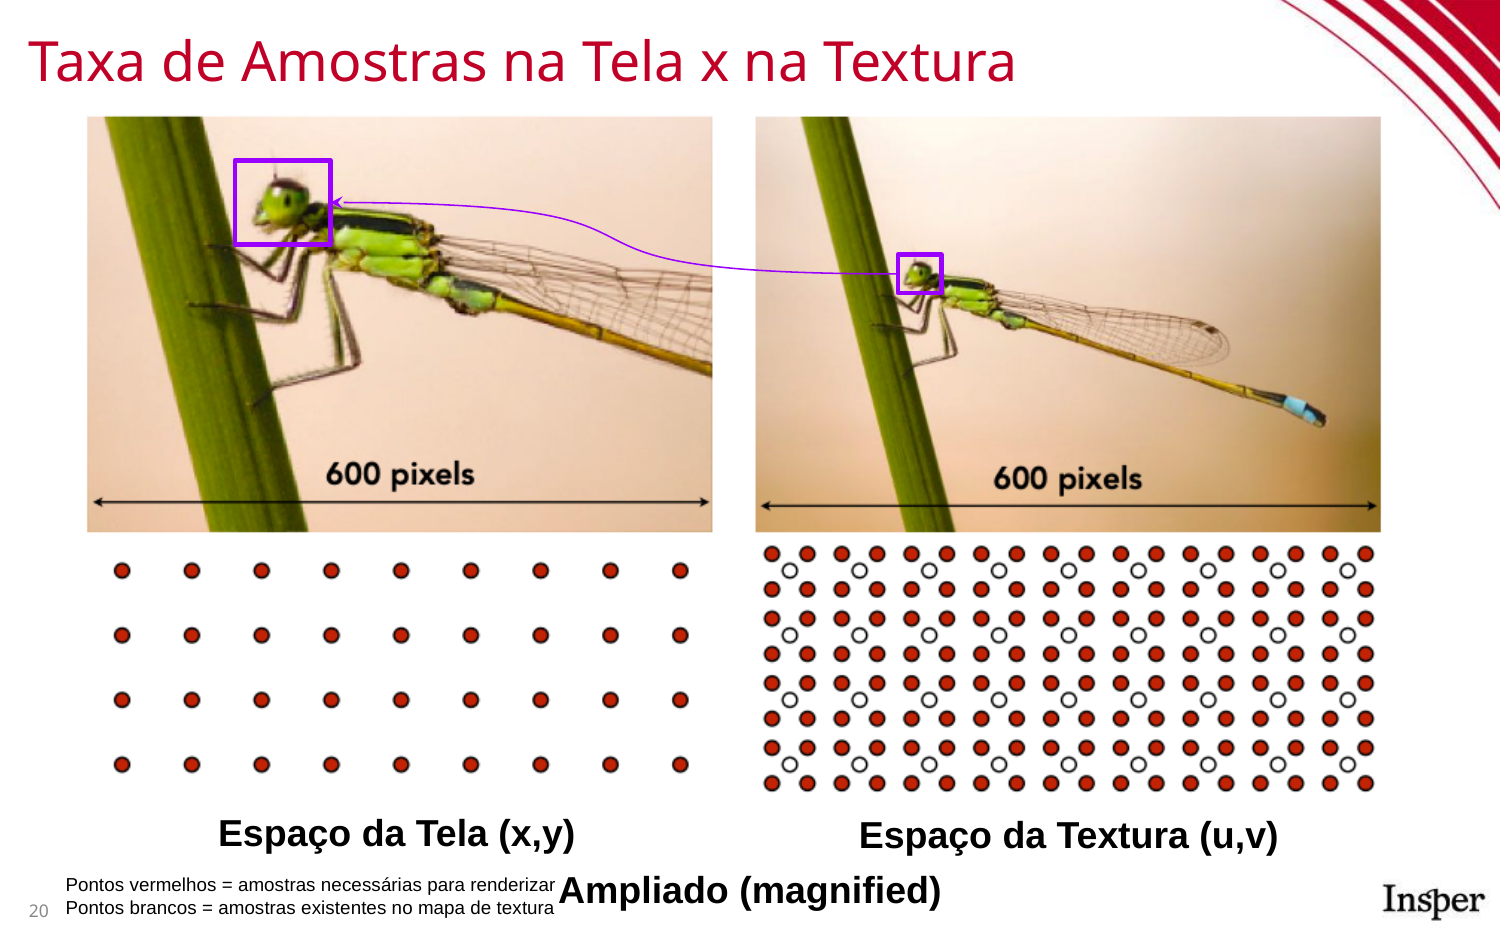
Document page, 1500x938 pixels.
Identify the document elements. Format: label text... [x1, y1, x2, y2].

text_box Pontos vermelhos = amostras necessárias para renderizar Pontos brancos = amostras existentes no mapa de textura [50, 858, 577, 934]
text_box Espaço da Tela (x,y) [77, 809, 716, 858]
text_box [330, 202, 899, 275]
picture [77, 0, 1500, 938]
text_box Ampliado (magnified) [577, 858, 1069, 919]
slide_number 20 [0, 887, 78, 938]
text_box Espaço da Textura (u,v) [749, 809, 1388, 865]
title Taxa de Amostras na Tela x na Textura [13, 18, 1397, 104]
